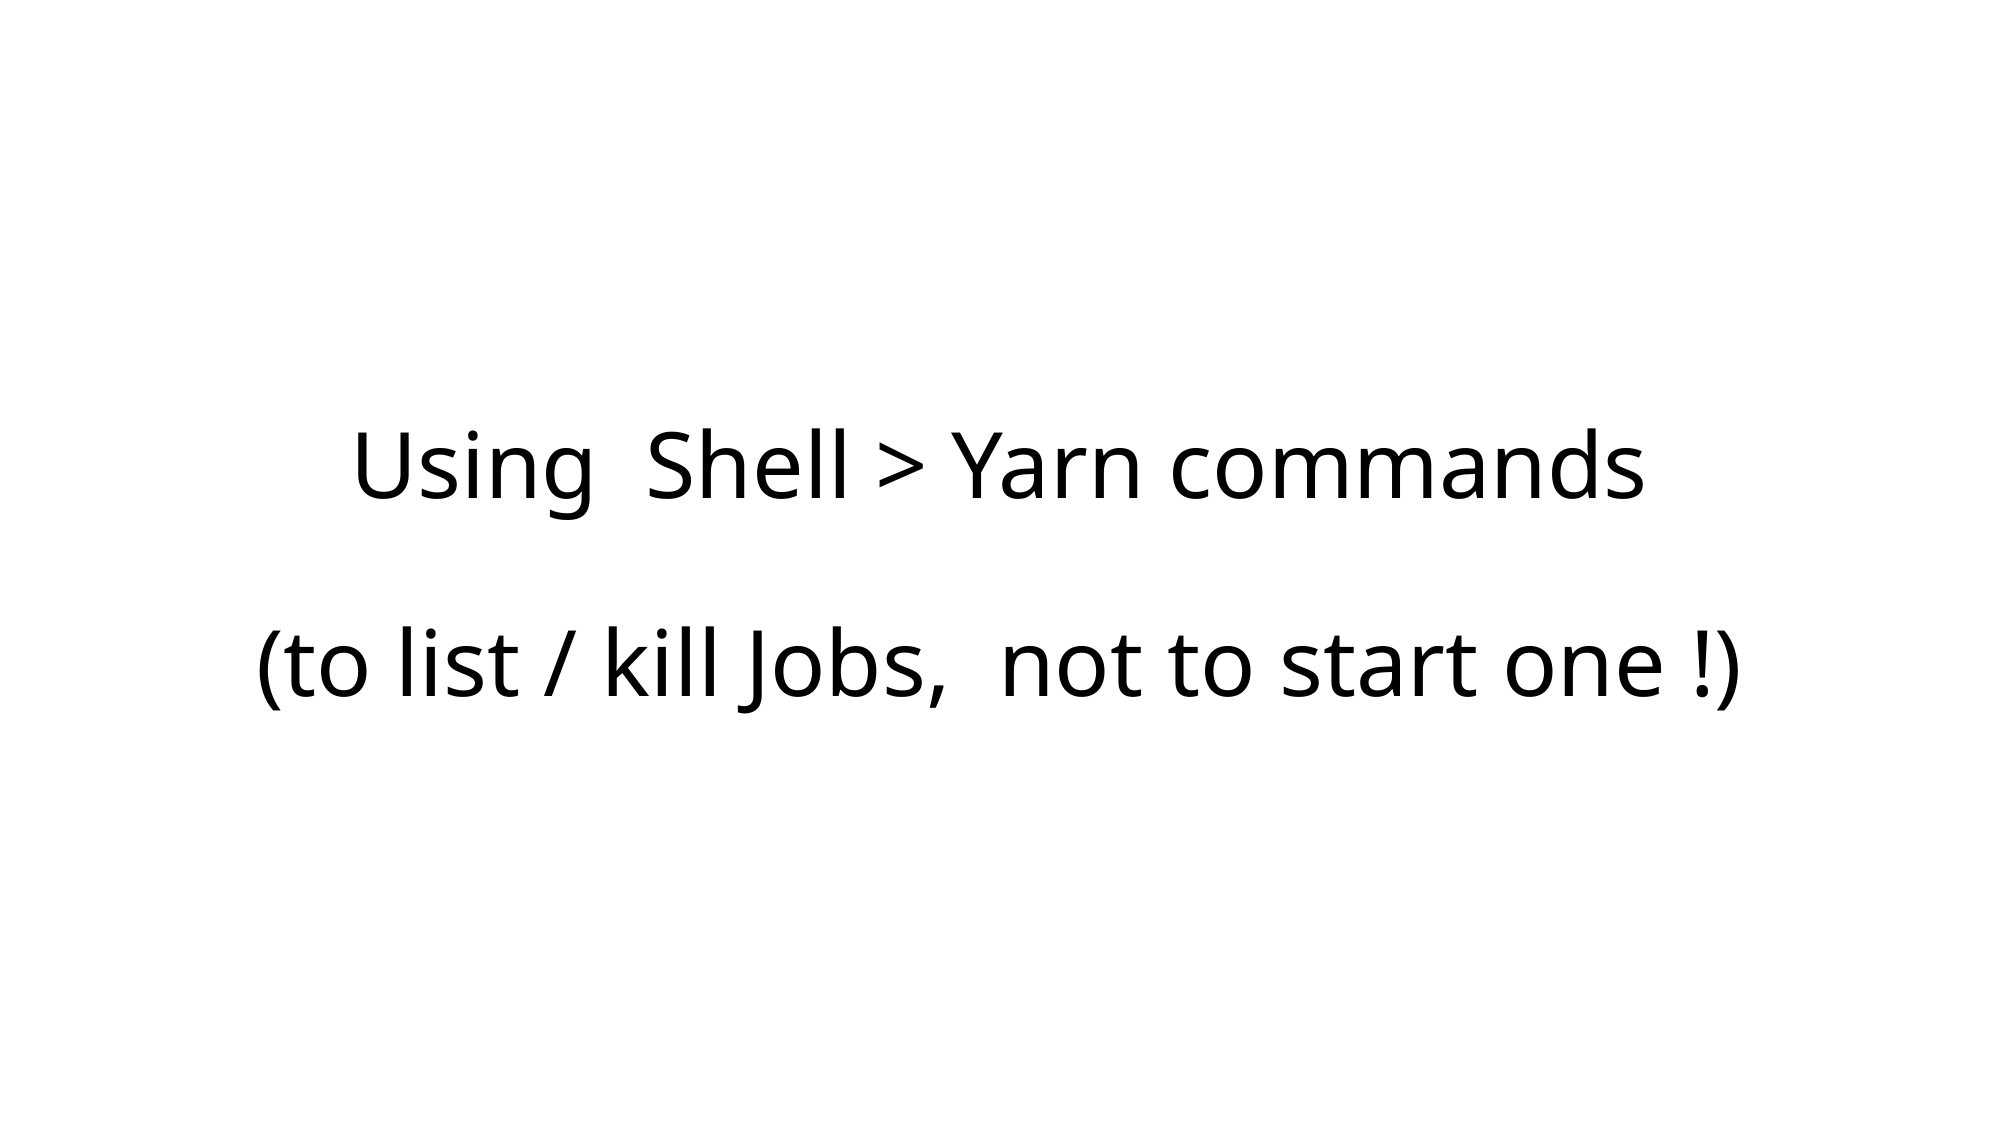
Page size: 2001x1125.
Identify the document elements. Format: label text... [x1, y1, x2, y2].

title Using Shell > Yarn commands (to list / kill Jobs, not to start one !) [137, 411, 1863, 726]
